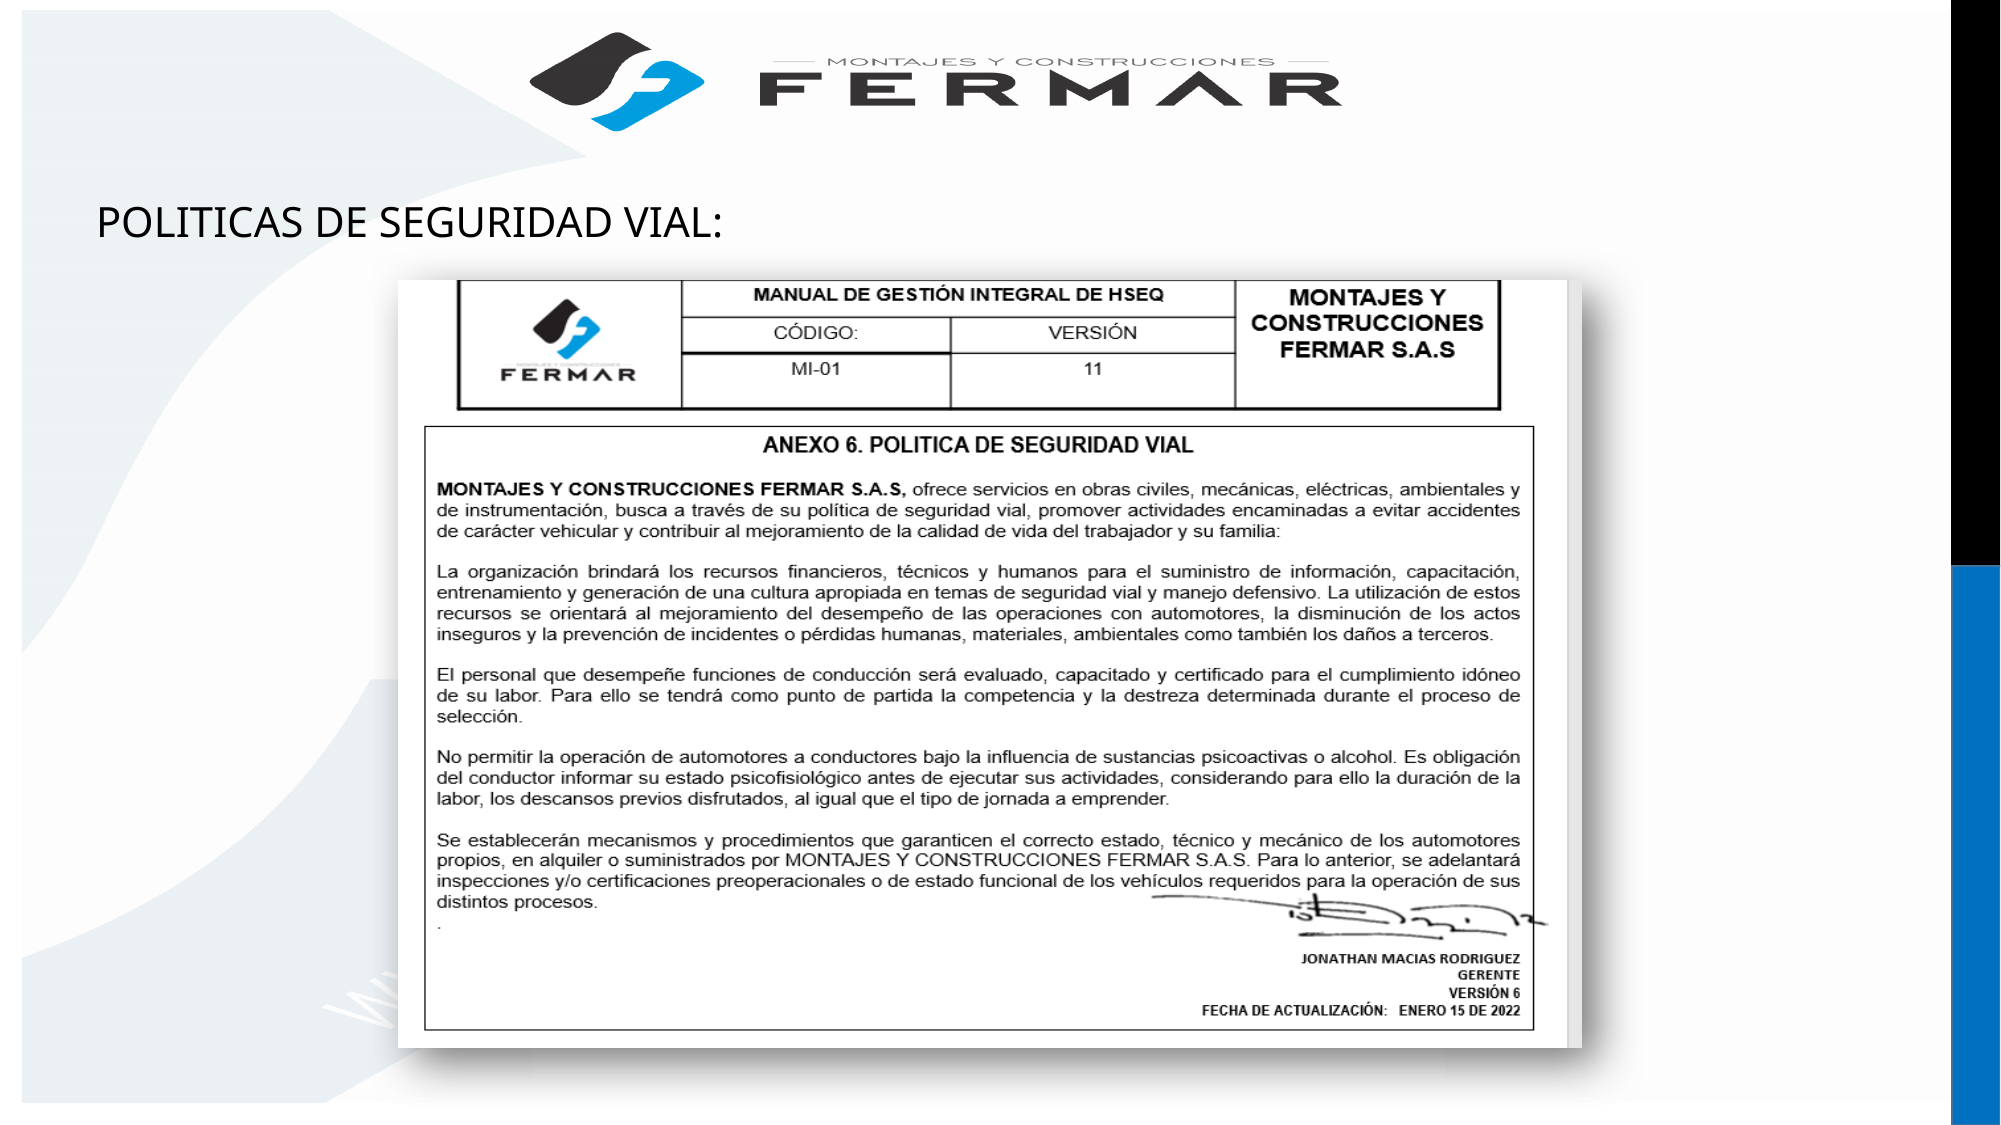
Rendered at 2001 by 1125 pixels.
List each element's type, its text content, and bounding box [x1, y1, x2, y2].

title POLITICAS DE SEGURIDAD VIAL: [80, 168, 1806, 281]
picture [21, 10, 1951, 1103]
